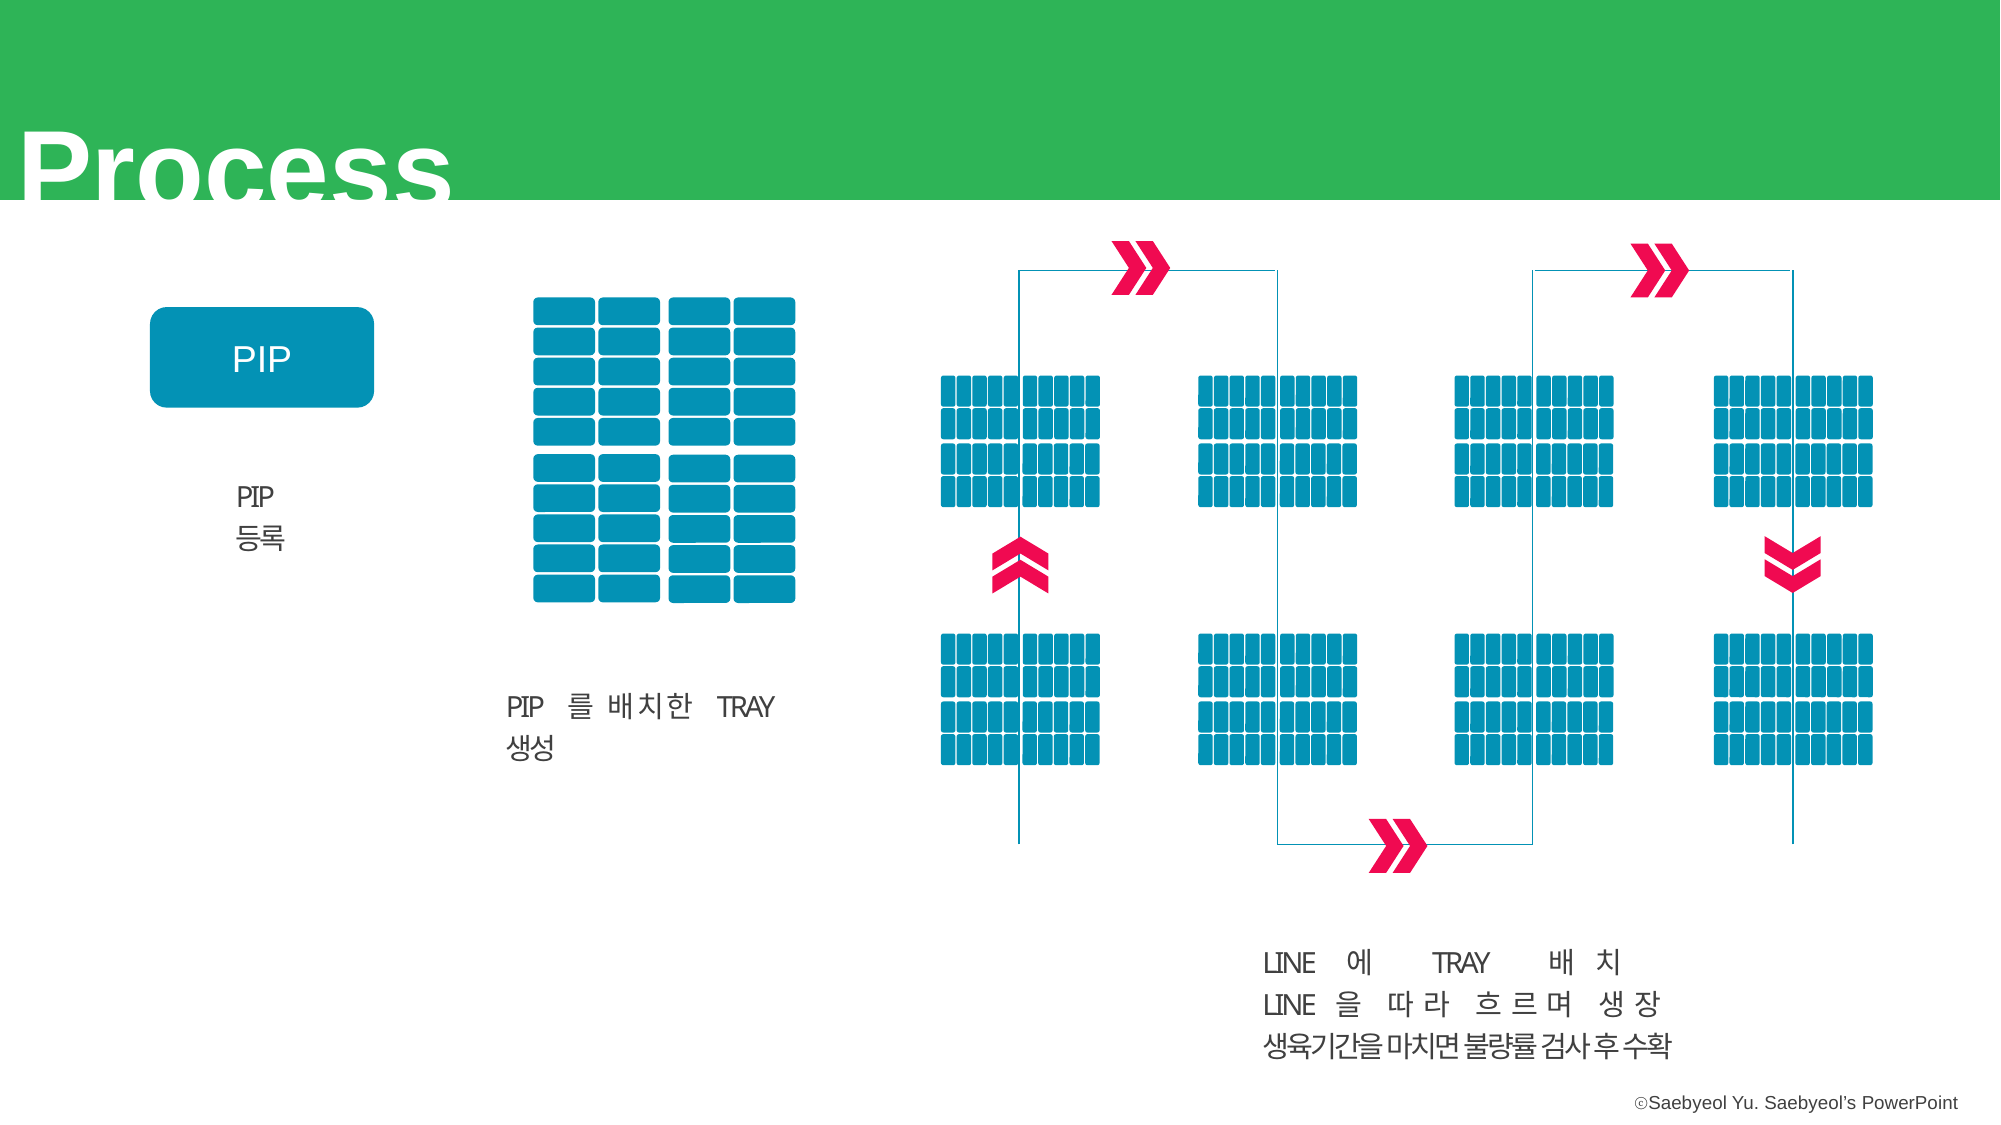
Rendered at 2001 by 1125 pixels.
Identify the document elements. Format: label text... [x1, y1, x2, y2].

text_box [1764, 536, 1821, 593]
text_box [954, 619, 1087, 779]
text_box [992, 537, 1049, 593]
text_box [1211, 619, 1344, 779]
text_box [1368, 818, 1428, 873]
text_box [0, 0, 2000, 201]
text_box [1630, 243, 1690, 298]
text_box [954, 361, 1087, 521]
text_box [1468, 619, 1600, 779]
text_box PIP 등록 [221, 463, 346, 521]
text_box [1727, 619, 1860, 779]
text_box PIP 를 배치한 TRAY 생성 [491, 673, 787, 731]
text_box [533, 297, 796, 603]
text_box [1211, 361, 1344, 521]
text_box PIP [148, 305, 376, 409]
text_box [1468, 361, 1600, 521]
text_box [1727, 361, 1860, 521]
text_box Process [2, 89, 470, 240]
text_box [1111, 240, 1171, 295]
text_box LINE에 TRAY 배치 LINE을 따라 흐르며 생장 생육기간을 마치면 불량률 검사 후 수확 [1247, 930, 1689, 1071]
